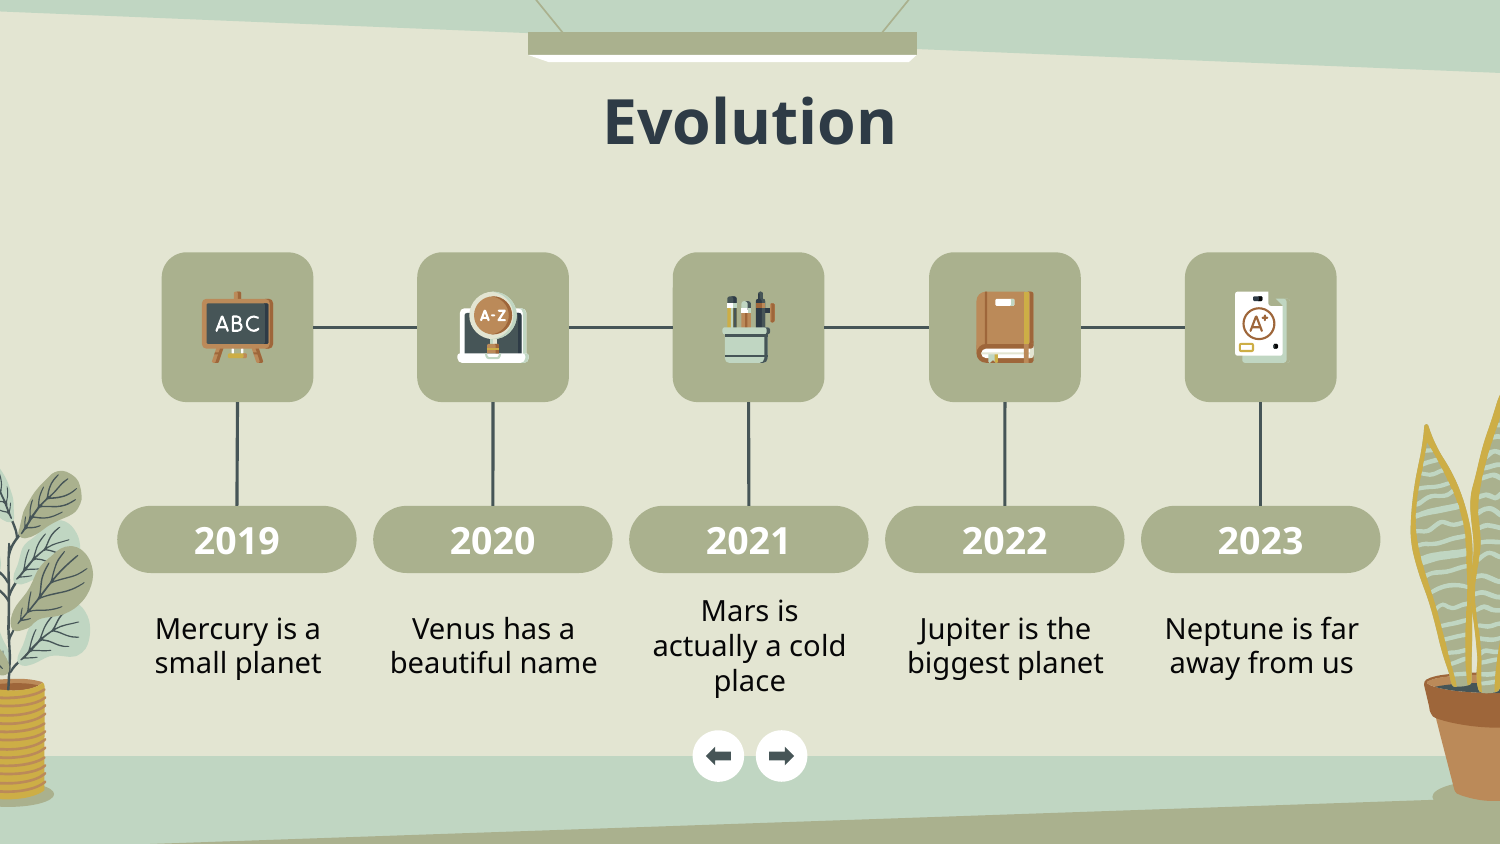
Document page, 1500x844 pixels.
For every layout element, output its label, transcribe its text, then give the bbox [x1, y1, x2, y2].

text_box [769, 746, 795, 766]
subtitle Venus has a beautiful name [374, 590, 614, 700]
subtitle Neptune is far away from us [1142, 590, 1382, 700]
title Evolution [118, 86, 1382, 154]
subtitle Mars is actually a cold place [630, 590, 870, 700]
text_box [201, 291, 274, 364]
text_box [692, 730, 745, 782]
subtitle Jupiter is the biggest planet [885, 590, 1126, 700]
text_box 2020 [373, 505, 613, 574]
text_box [457, 291, 529, 364]
text_box 2019 [117, 505, 357, 574]
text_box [1234, 291, 1291, 364]
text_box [722, 291, 775, 364]
text_box [417, 252, 569, 403]
text_box 2023 [1141, 505, 1381, 574]
text_box [1184, 252, 1337, 403]
text_box [161, 252, 314, 403]
text_box [705, 746, 731, 766]
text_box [976, 291, 1034, 364]
text_box 2022 [885, 505, 1125, 574]
text_box [755, 730, 808, 782]
text_box [672, 252, 825, 403]
text_box [929, 252, 1081, 403]
subtitle Mercury is a small planet [118, 590, 358, 700]
text_box 2021 [629, 505, 869, 574]
